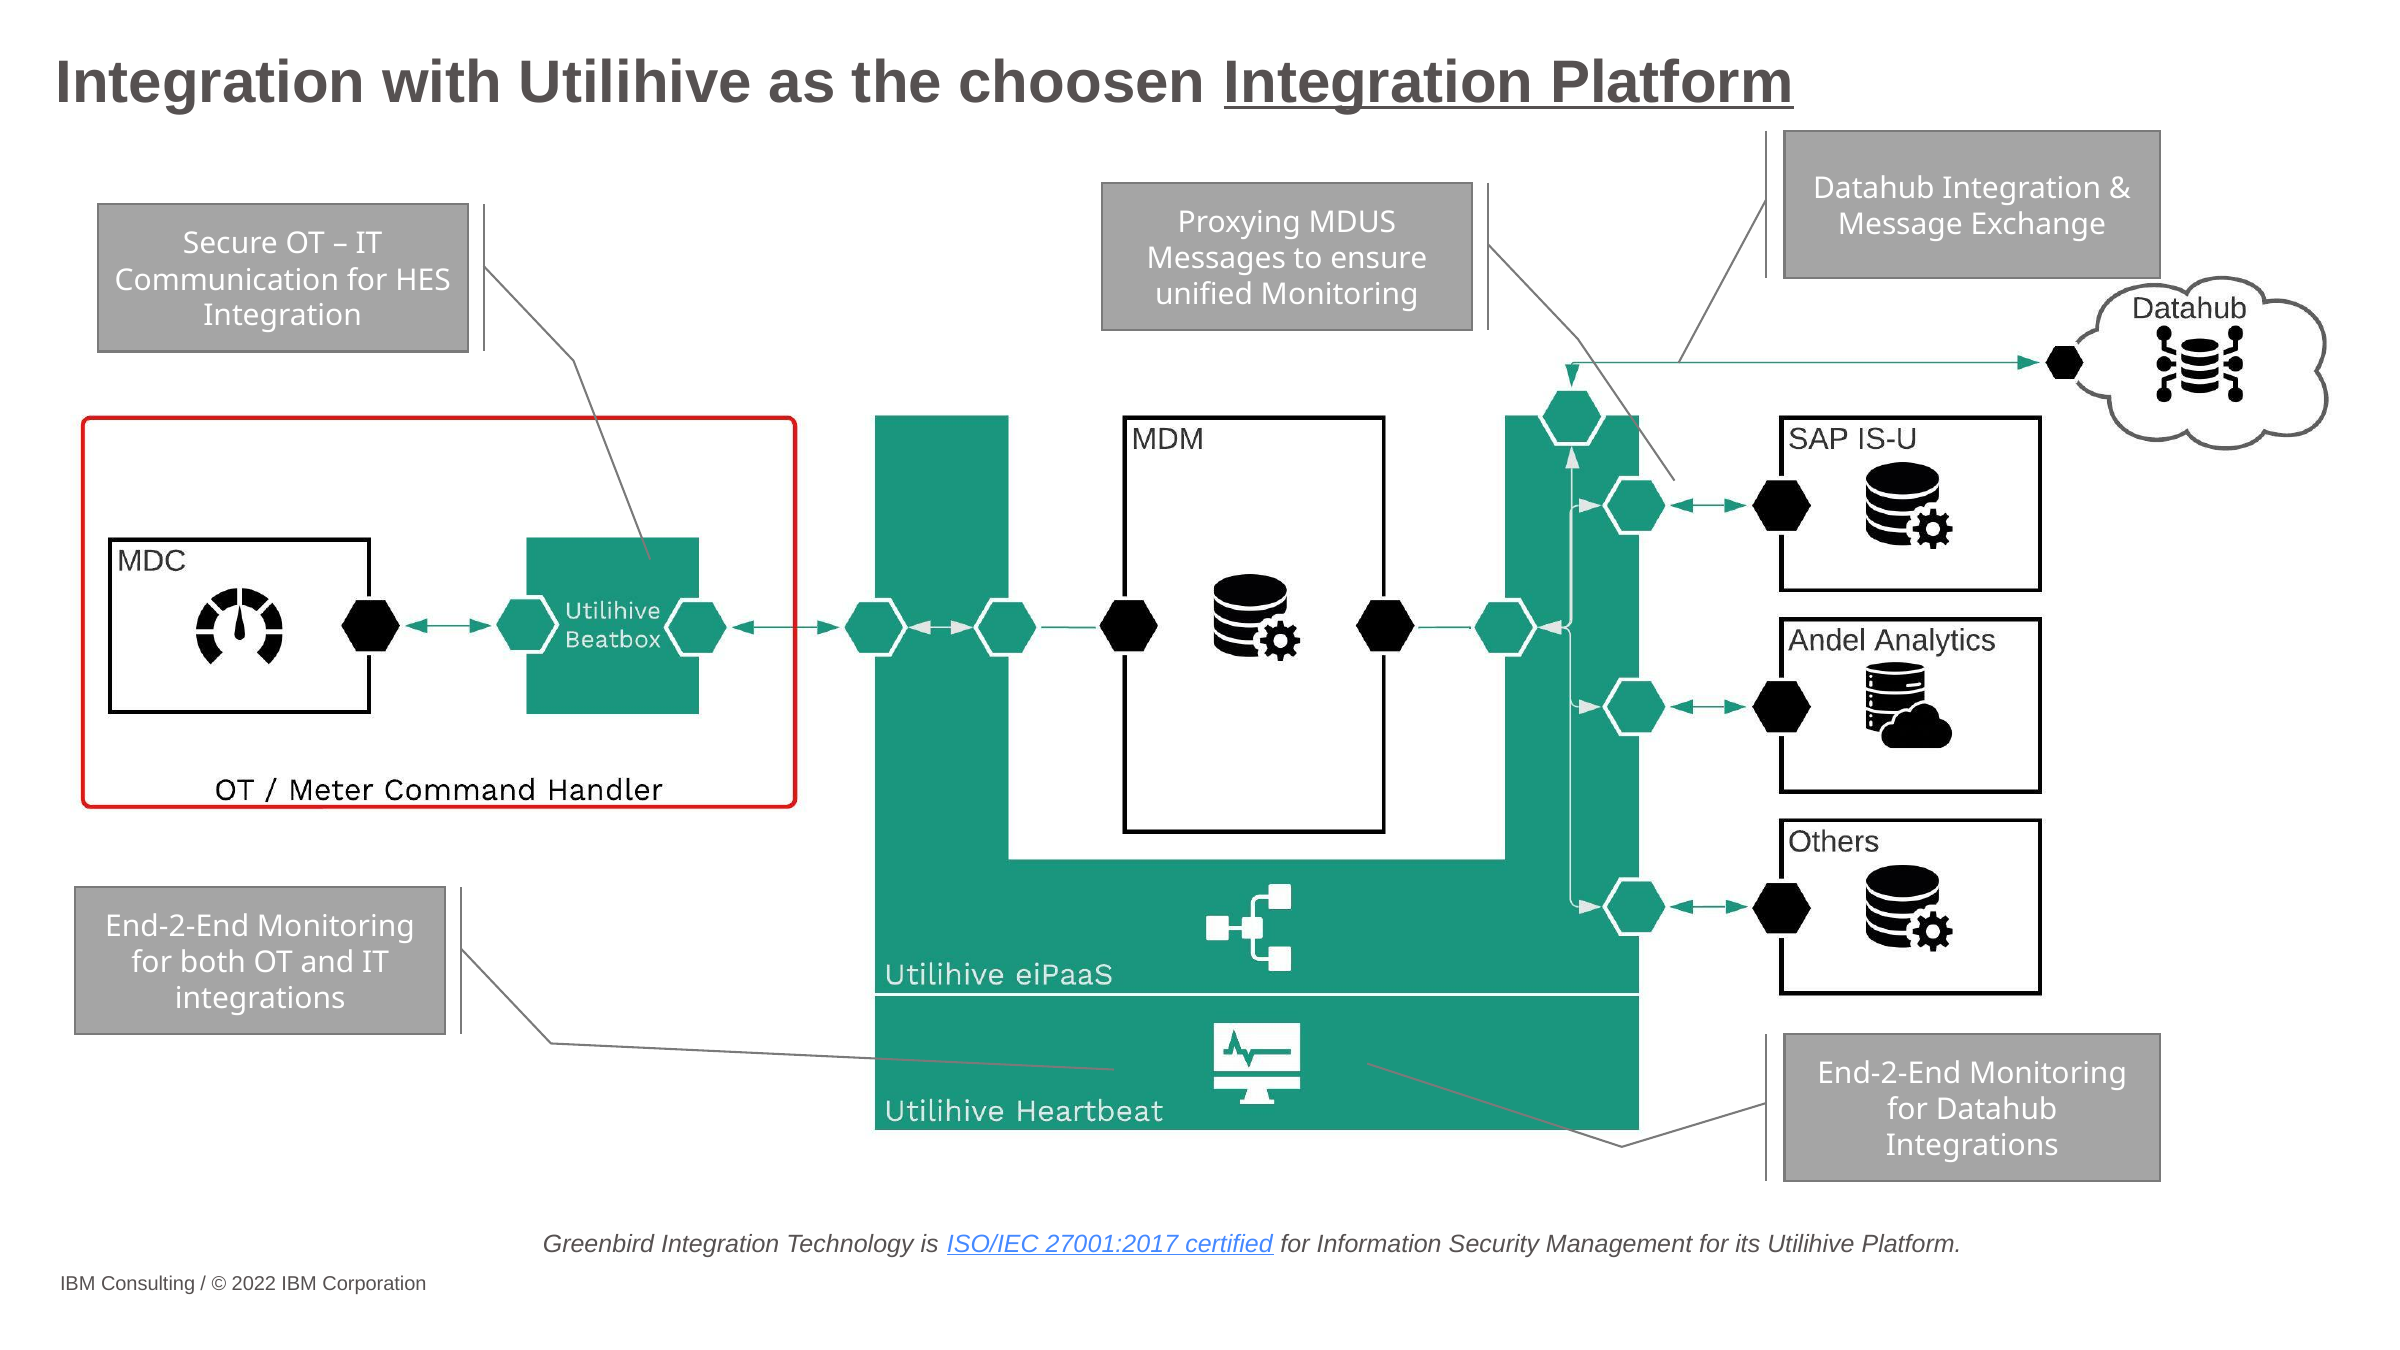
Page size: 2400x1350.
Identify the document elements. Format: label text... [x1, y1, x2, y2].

text_box IBM Consulting / © 2022 IBM Corporation [59, 1260, 1140, 1304]
title Integration with Utilihive as the choosen Integration Platform [55, 50, 2249, 200]
picture [0, 204, 2397, 1182]
text_box Greenbird Integration Technology is ISO/IEC 27001:2017 certified for Information Security Management for its Utilihive Platform. [543, 1231, 1986, 1261]
